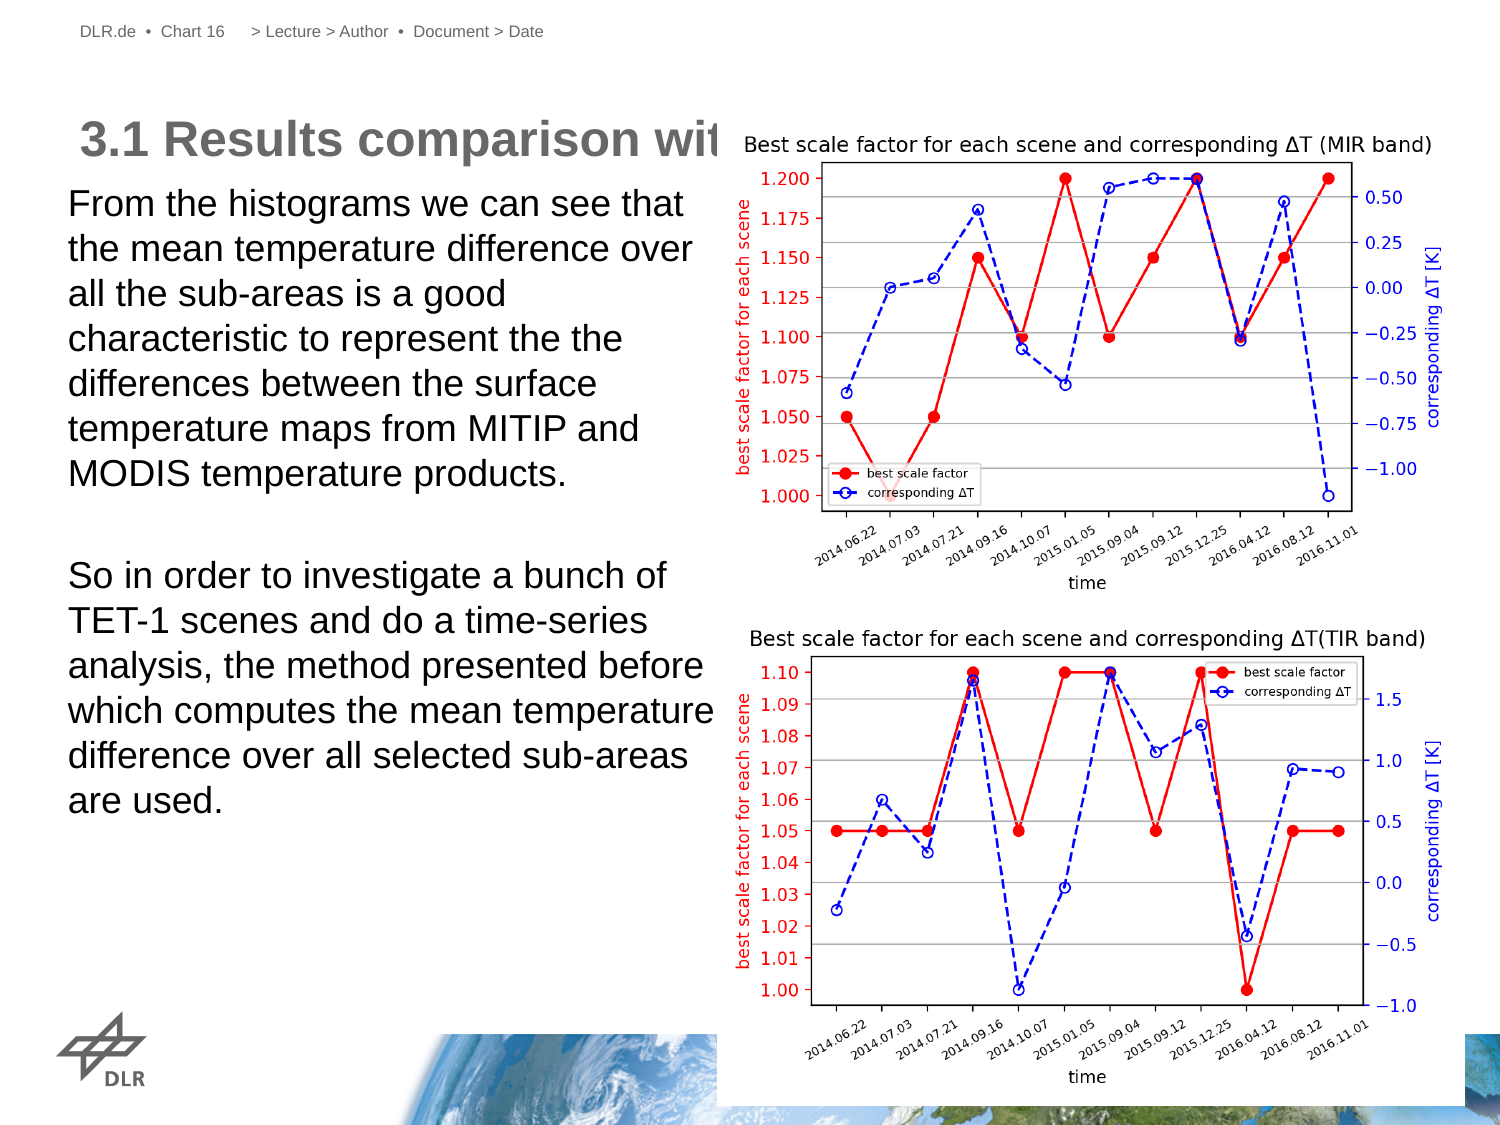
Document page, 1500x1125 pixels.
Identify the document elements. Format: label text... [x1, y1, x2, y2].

picture [0, 113, 1500, 1125]
footer > Lecture > Author • Document > Date [251, 20, 1421, 45]
title 3.1 Results comparison with MODIS SST and calibration [79, 106, 1421, 173]
slide_number DLR.de • Chart 16 [79, 20, 251, 45]
list From the histograms we can see that the mean temperature difference over all the sub-areas is a good characteristic to represent the the differences between the surface temperature maps from MITIP and MODIS temperature products. So in order to investigate a bunch of TET-1 scenes and do a time-series analysis, the method presented before which computes the mean temperature difference over all selected sub-areas are used. [67, 178, 712, 1018]
